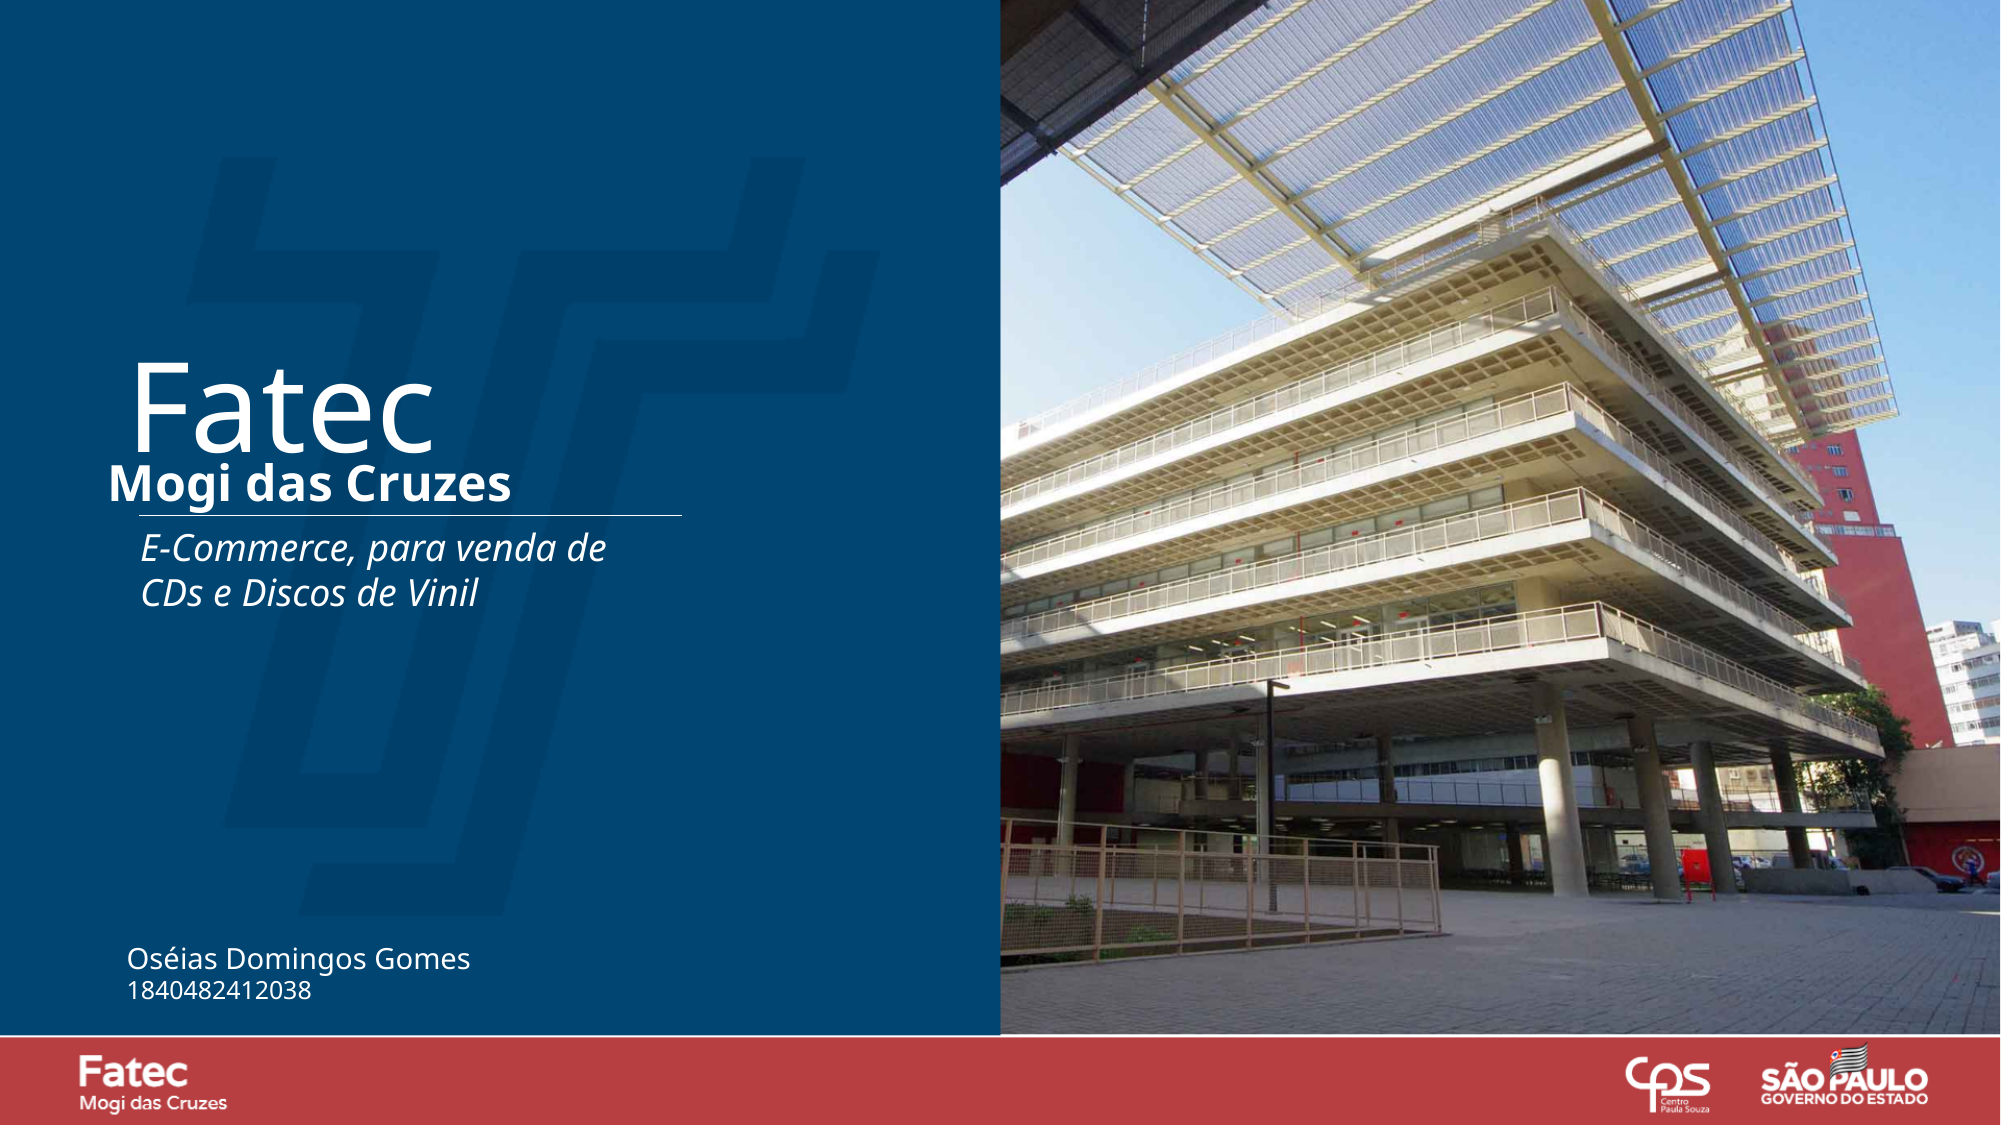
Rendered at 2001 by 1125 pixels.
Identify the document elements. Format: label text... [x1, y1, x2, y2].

text_box Fatec [111, 319, 452, 443]
picture [0, 0, 2001, 1125]
text_box E-Commerce, para venda de CDs e Discos de Vinil [125, 516, 675, 622]
text_box Mogi das Cruzes [93, 443, 527, 519]
text_box Oséias Domingos Gomes 1840482412038 [111, 932, 501, 1013]
